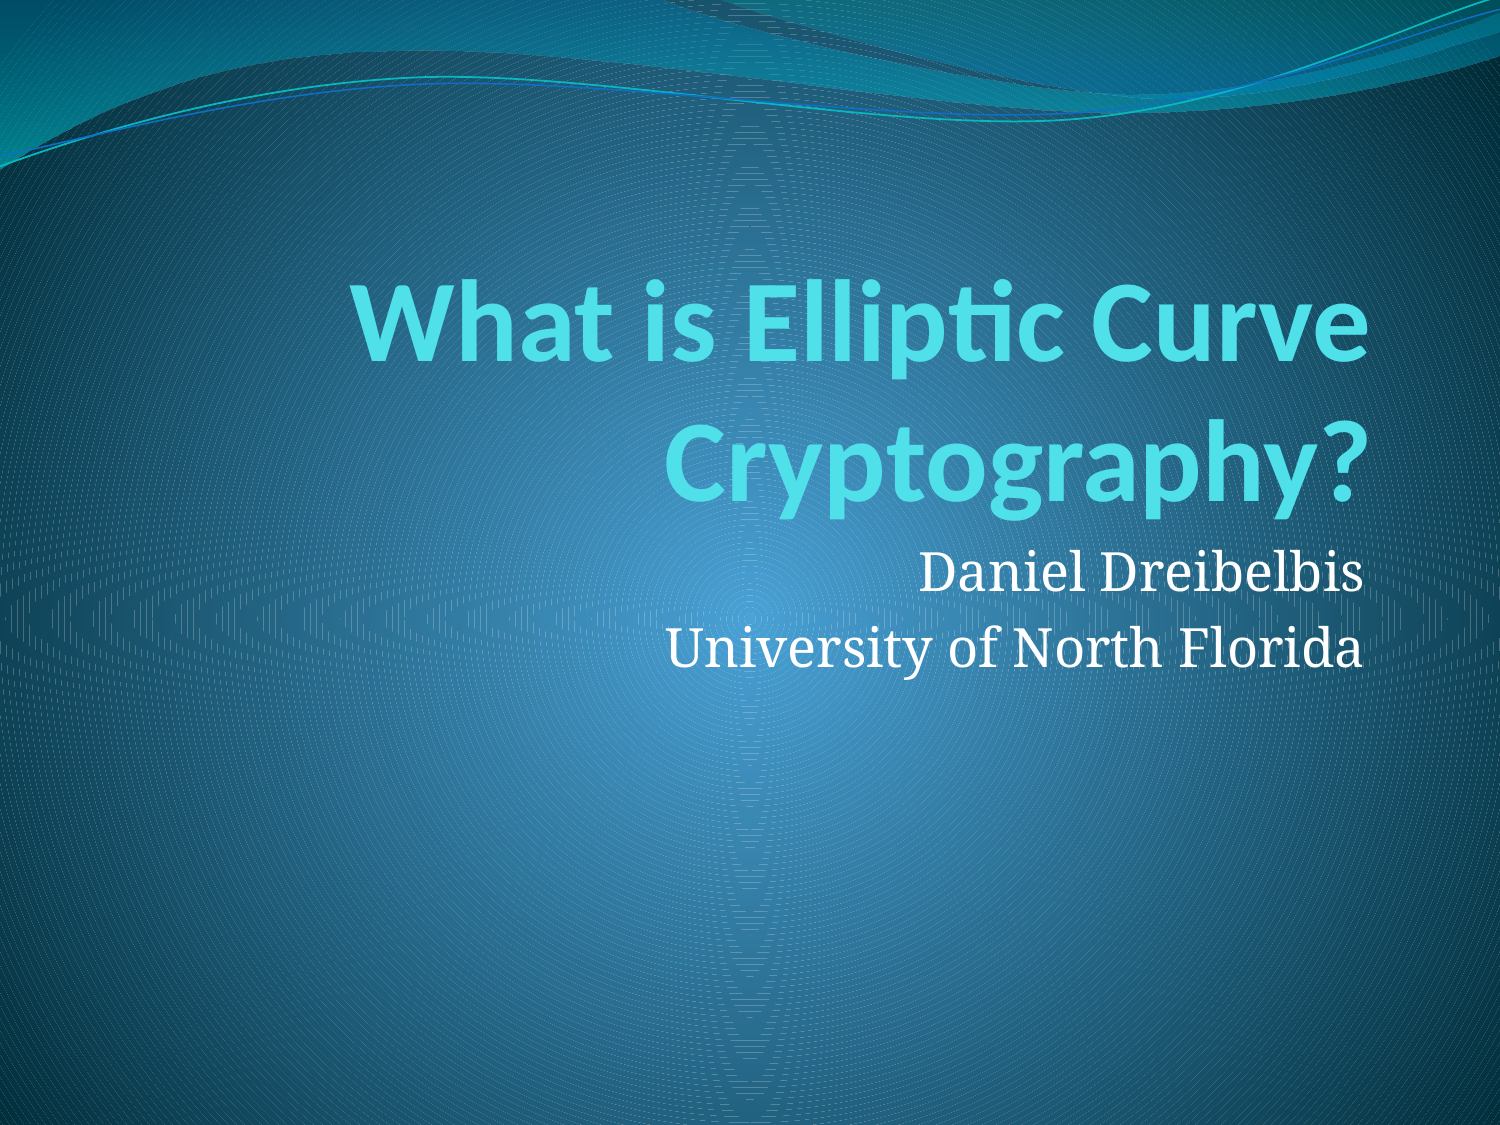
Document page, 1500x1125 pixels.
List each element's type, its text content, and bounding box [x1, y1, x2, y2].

title What is Elliptic Curve Cryptography? [87, 224, 1376, 525]
subtitle Daniel Dreibelbis University of North Florida [87, 529, 1376, 818]
